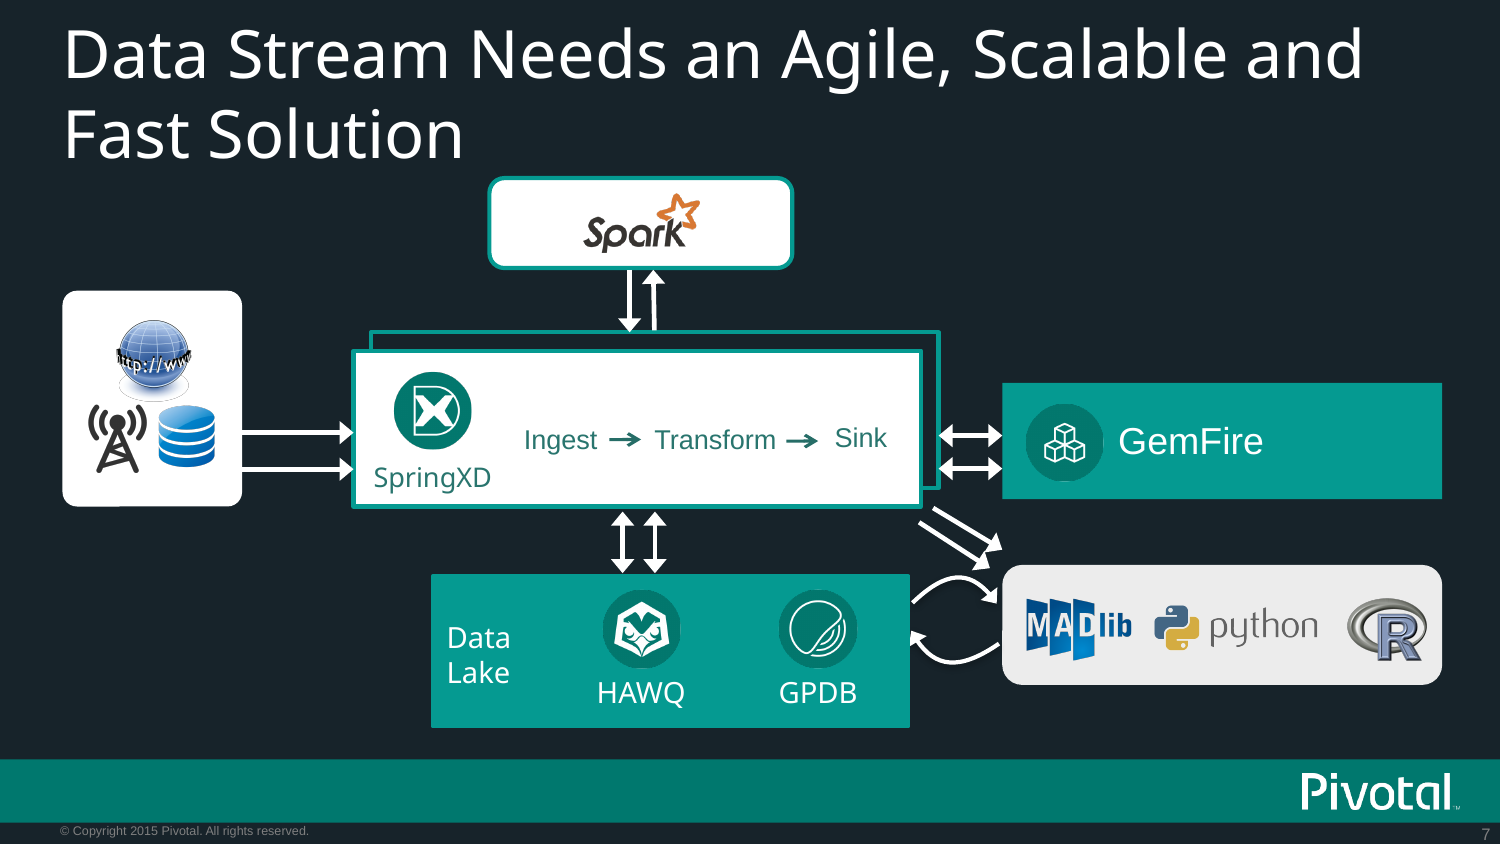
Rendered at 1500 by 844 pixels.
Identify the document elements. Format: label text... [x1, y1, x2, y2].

picture [583, 193, 700, 253]
text_box GemFire [1118, 416, 1395, 469]
title Data Stream Needs an Agile, Scalable and Fast Solution [62, 54, 1443, 130]
text_box GPDB [751, 673, 885, 713]
text_box Data Lake [446, 619, 601, 699]
text_box [912, 577, 998, 604]
text_box [62, 290, 243, 507]
picture [1302, 773, 1460, 810]
picture [83, 404, 152, 473]
text_box HAWQ [574, 674, 708, 714]
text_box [622, 511, 656, 574]
picture [1023, 584, 1343, 676]
picture [602, 589, 682, 669]
text_box [1000, 562, 1445, 688]
picture [111, 317, 197, 403]
text_box [487, 175, 795, 271]
picture [778, 589, 858, 669]
picture [153, 405, 221, 470]
picture [1024, 403, 1104, 482]
picture [1347, 598, 1427, 662]
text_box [918, 522, 991, 569]
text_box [932, 507, 1003, 550]
text_box [1000, 381, 1444, 501]
text_box [431, 574, 910, 728]
picture [393, 371, 472, 450]
text_box [910, 630, 1000, 663]
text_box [353, 331, 939, 507]
